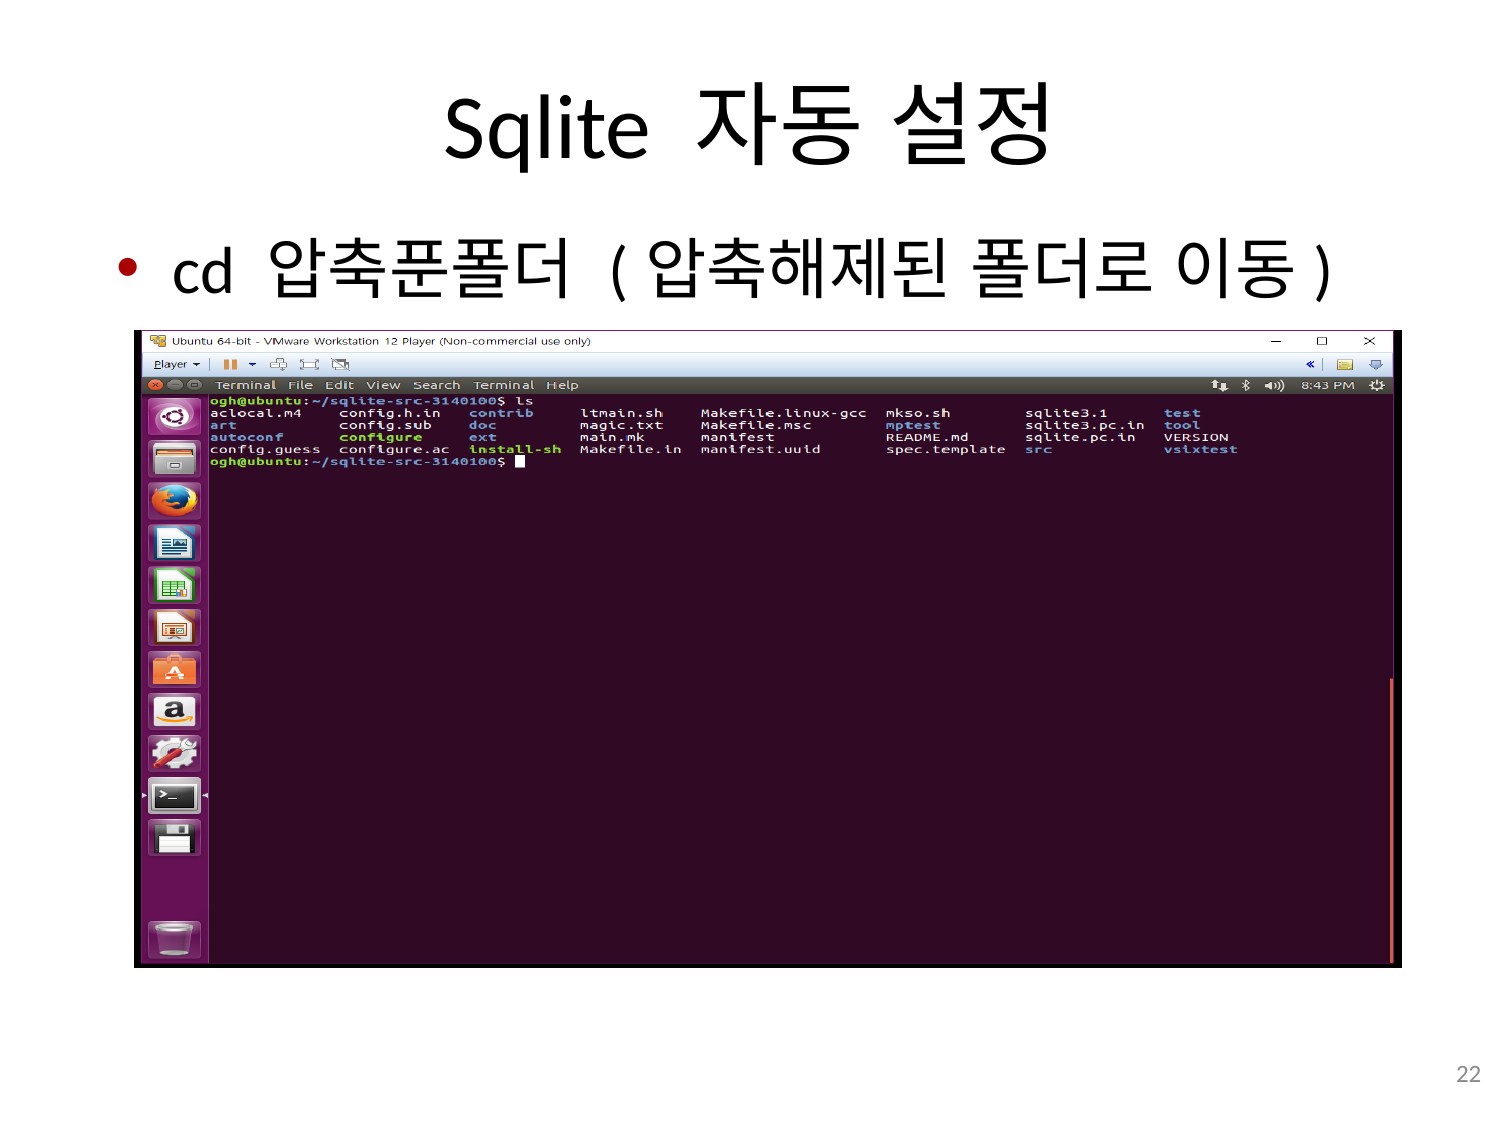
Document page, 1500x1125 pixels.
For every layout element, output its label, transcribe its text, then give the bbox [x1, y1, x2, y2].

list cd 압축푼폴더 (압축해제된 폴더로 이동) [101, 218, 1402, 1043]
slide_number 22 [1146, 1042, 1497, 1103]
title Sqlite 자동 설정 [101, 45, 1402, 198]
picture [134, 330, 1402, 968]
